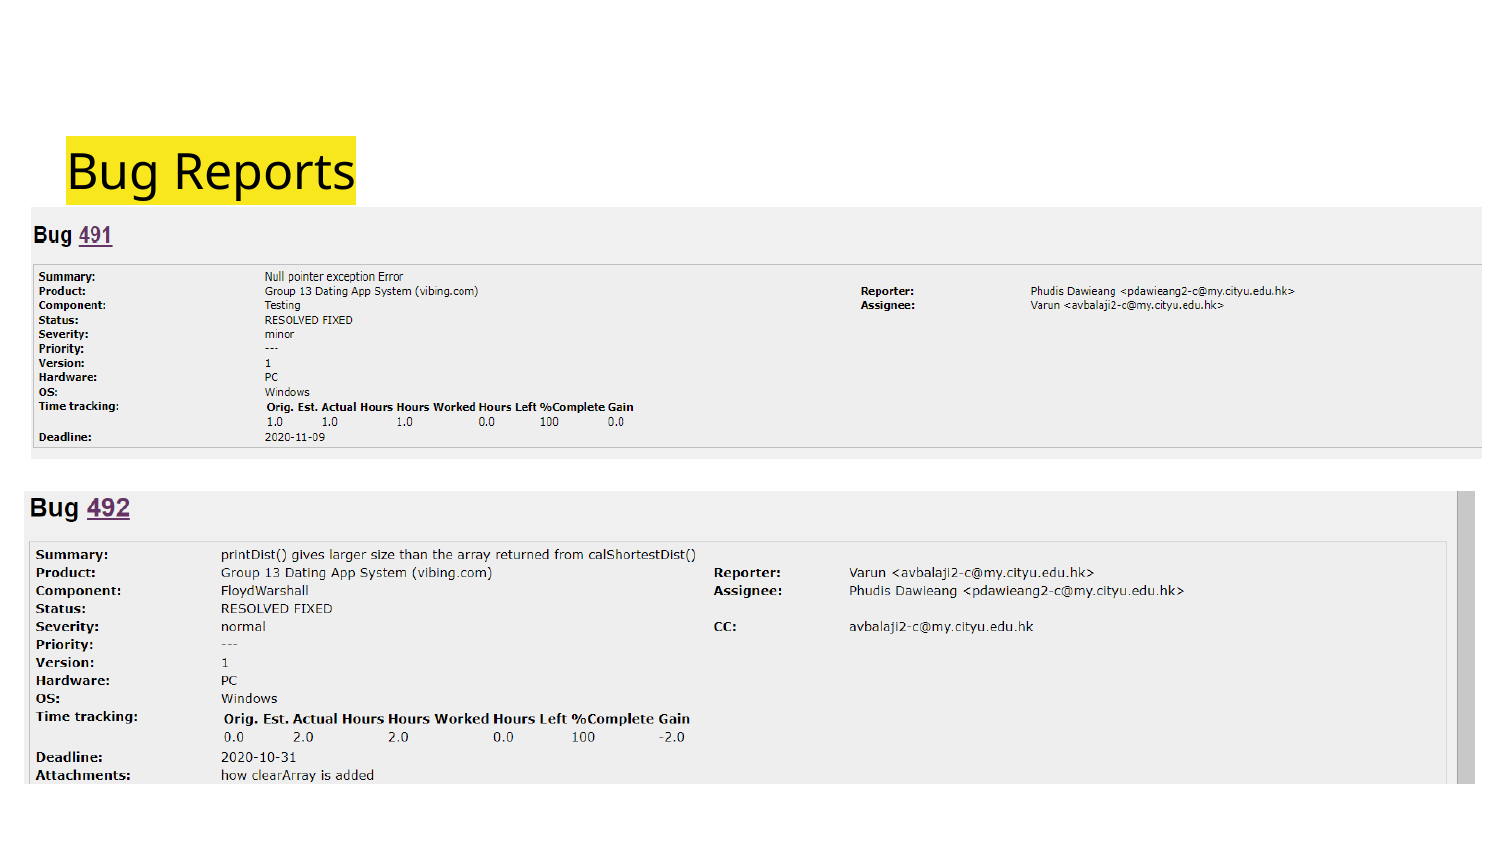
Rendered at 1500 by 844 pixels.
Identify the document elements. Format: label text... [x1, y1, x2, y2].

picture [24, 490, 1476, 784]
title Bug Reports [51, 91, 512, 205]
picture [31, 207, 1483, 459]
